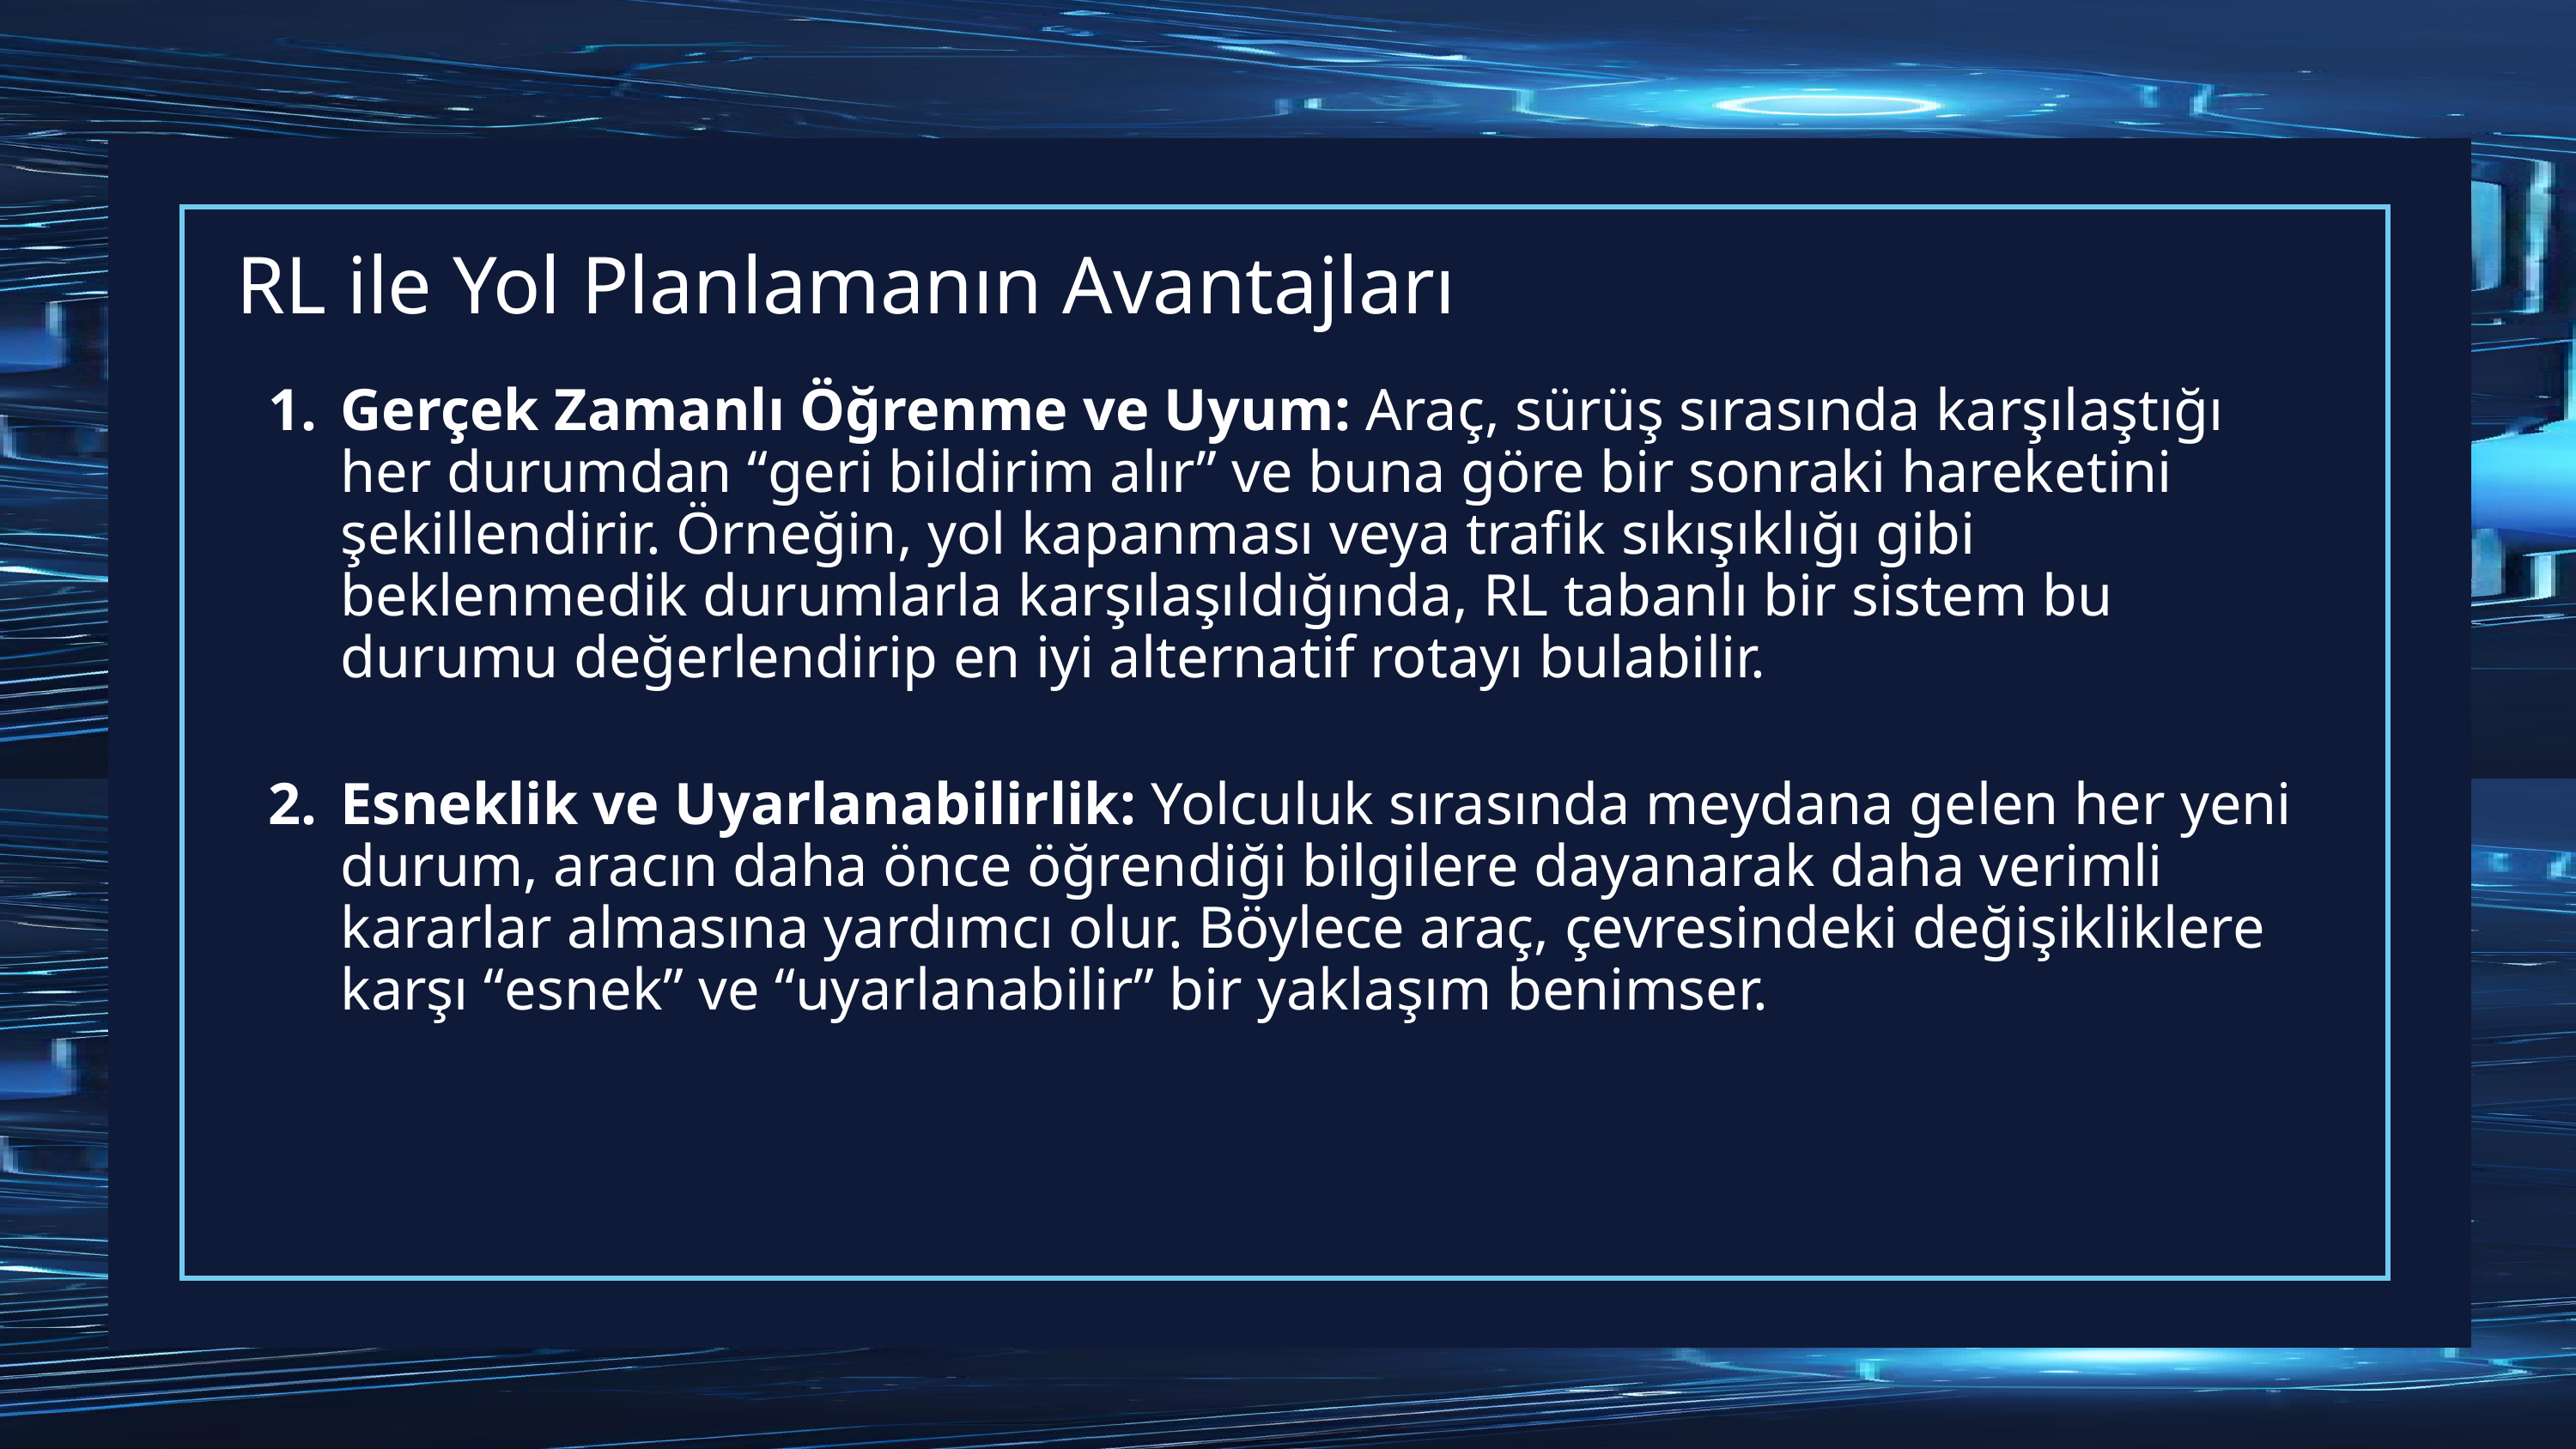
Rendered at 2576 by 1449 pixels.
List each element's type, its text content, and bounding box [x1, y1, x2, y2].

picture [0, 0, 2576, 1449]
list Gerçek Zamanlı Öğrenme ve Uyum: Araç, sürüş sırasında karşılaştığı her durumdan “geri bildirim alır” ve buna göre bir sonraki hareketini şekillendirir. Örneğin, yol kapanması veya trafik sıkışıklığı gibi beklenmedik durumlarla karşılaşıldığında, RL tabanlı bir sistem bu durumu değerlendirip en iyi alternatif rotayı bulabilir. Esneklik ve Uyarlanabilirlik: Yolculuk sırasında meydana gelen her yeni durum, aracın daha önce öğrendiği bilgilere dayanarak daha verimli kararlar almasına yardımcı olur. Böylece araç, çevresindeki değişikliklere karşı “esnek” ve “uyarlanabilir” bir yaklaşım benimser. [251, 373, 2325, 1091]
title RL ile Yol Planlamanın Avantajları [223, 212, 2402, 353]
